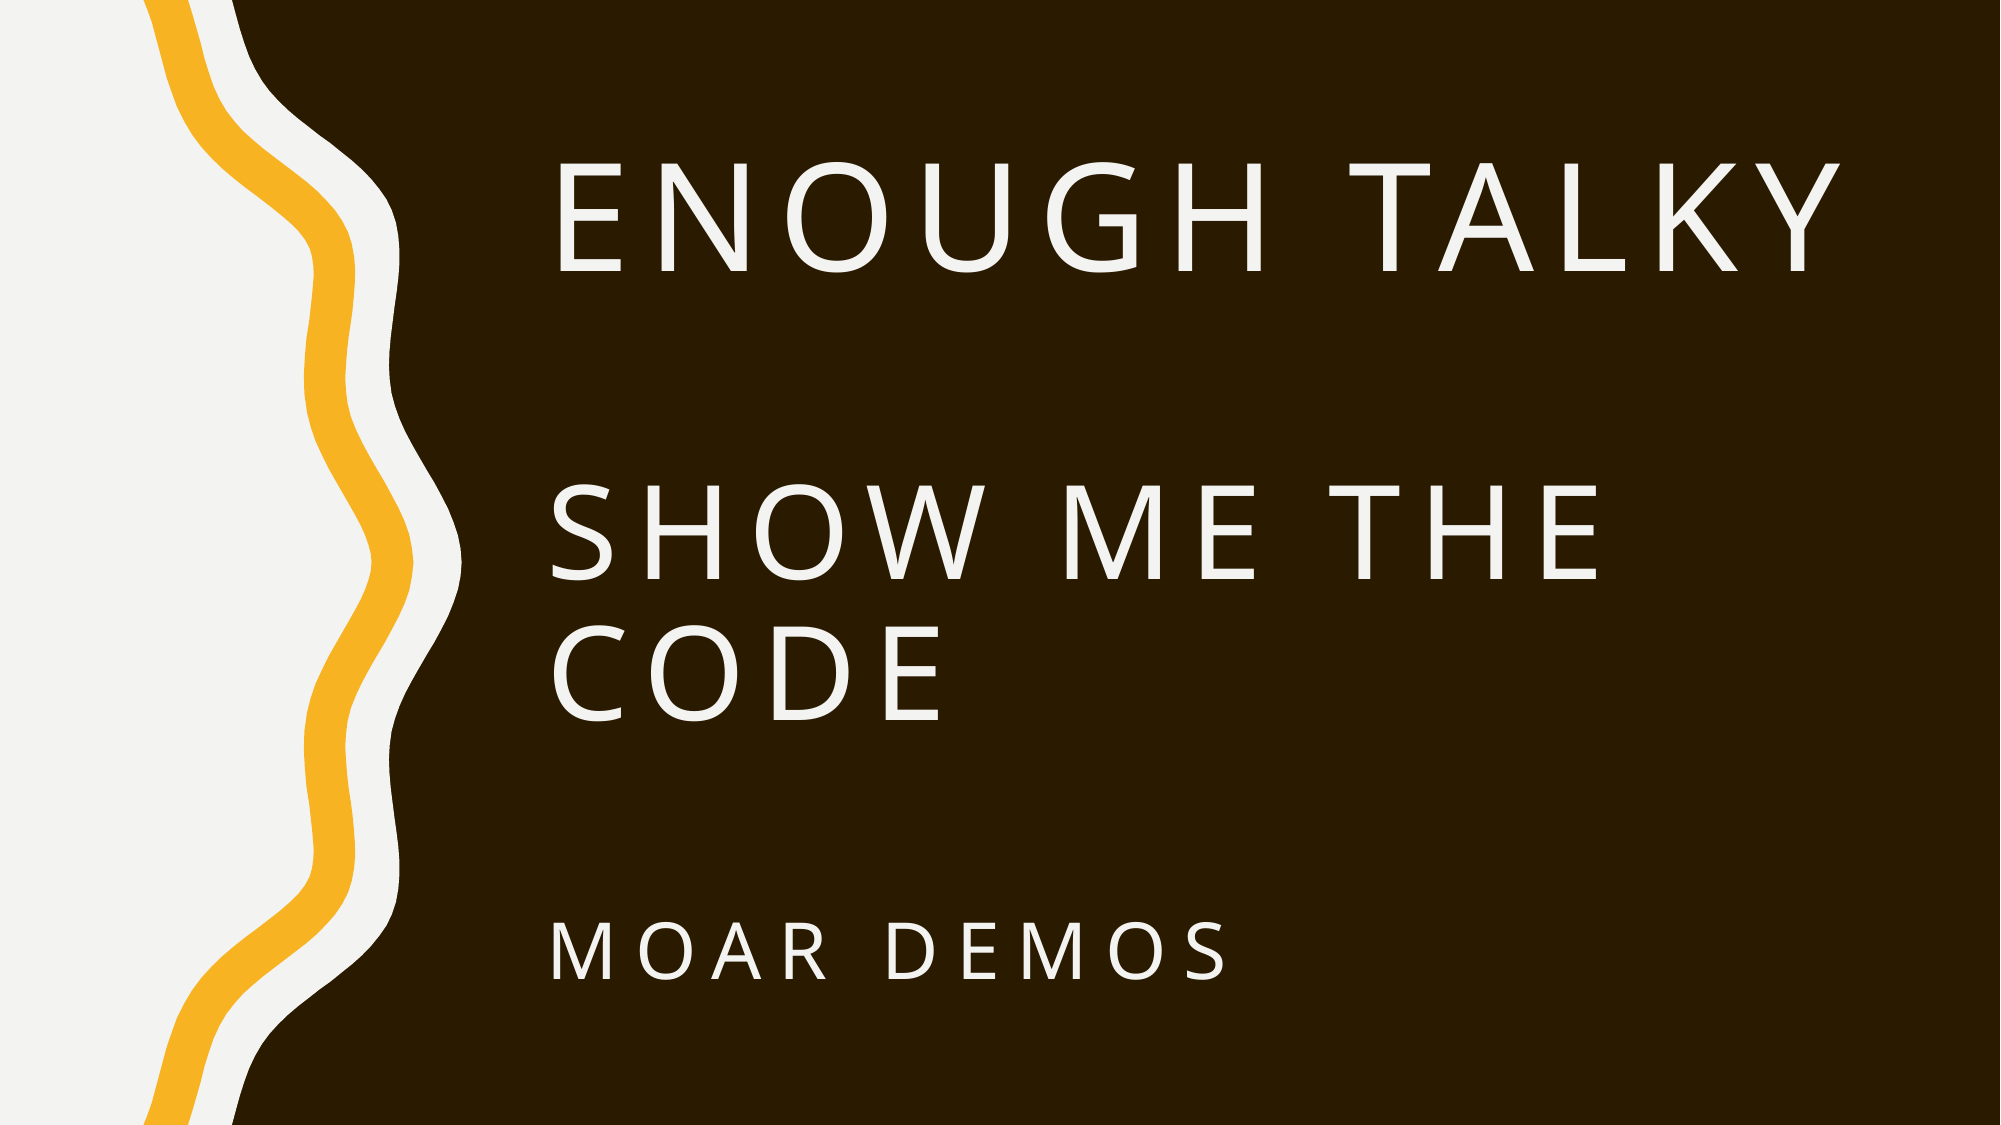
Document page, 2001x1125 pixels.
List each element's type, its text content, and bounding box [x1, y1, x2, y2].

title Enough talky Show me the code MOAR DEMOS [531, 118, 1875, 1004]
